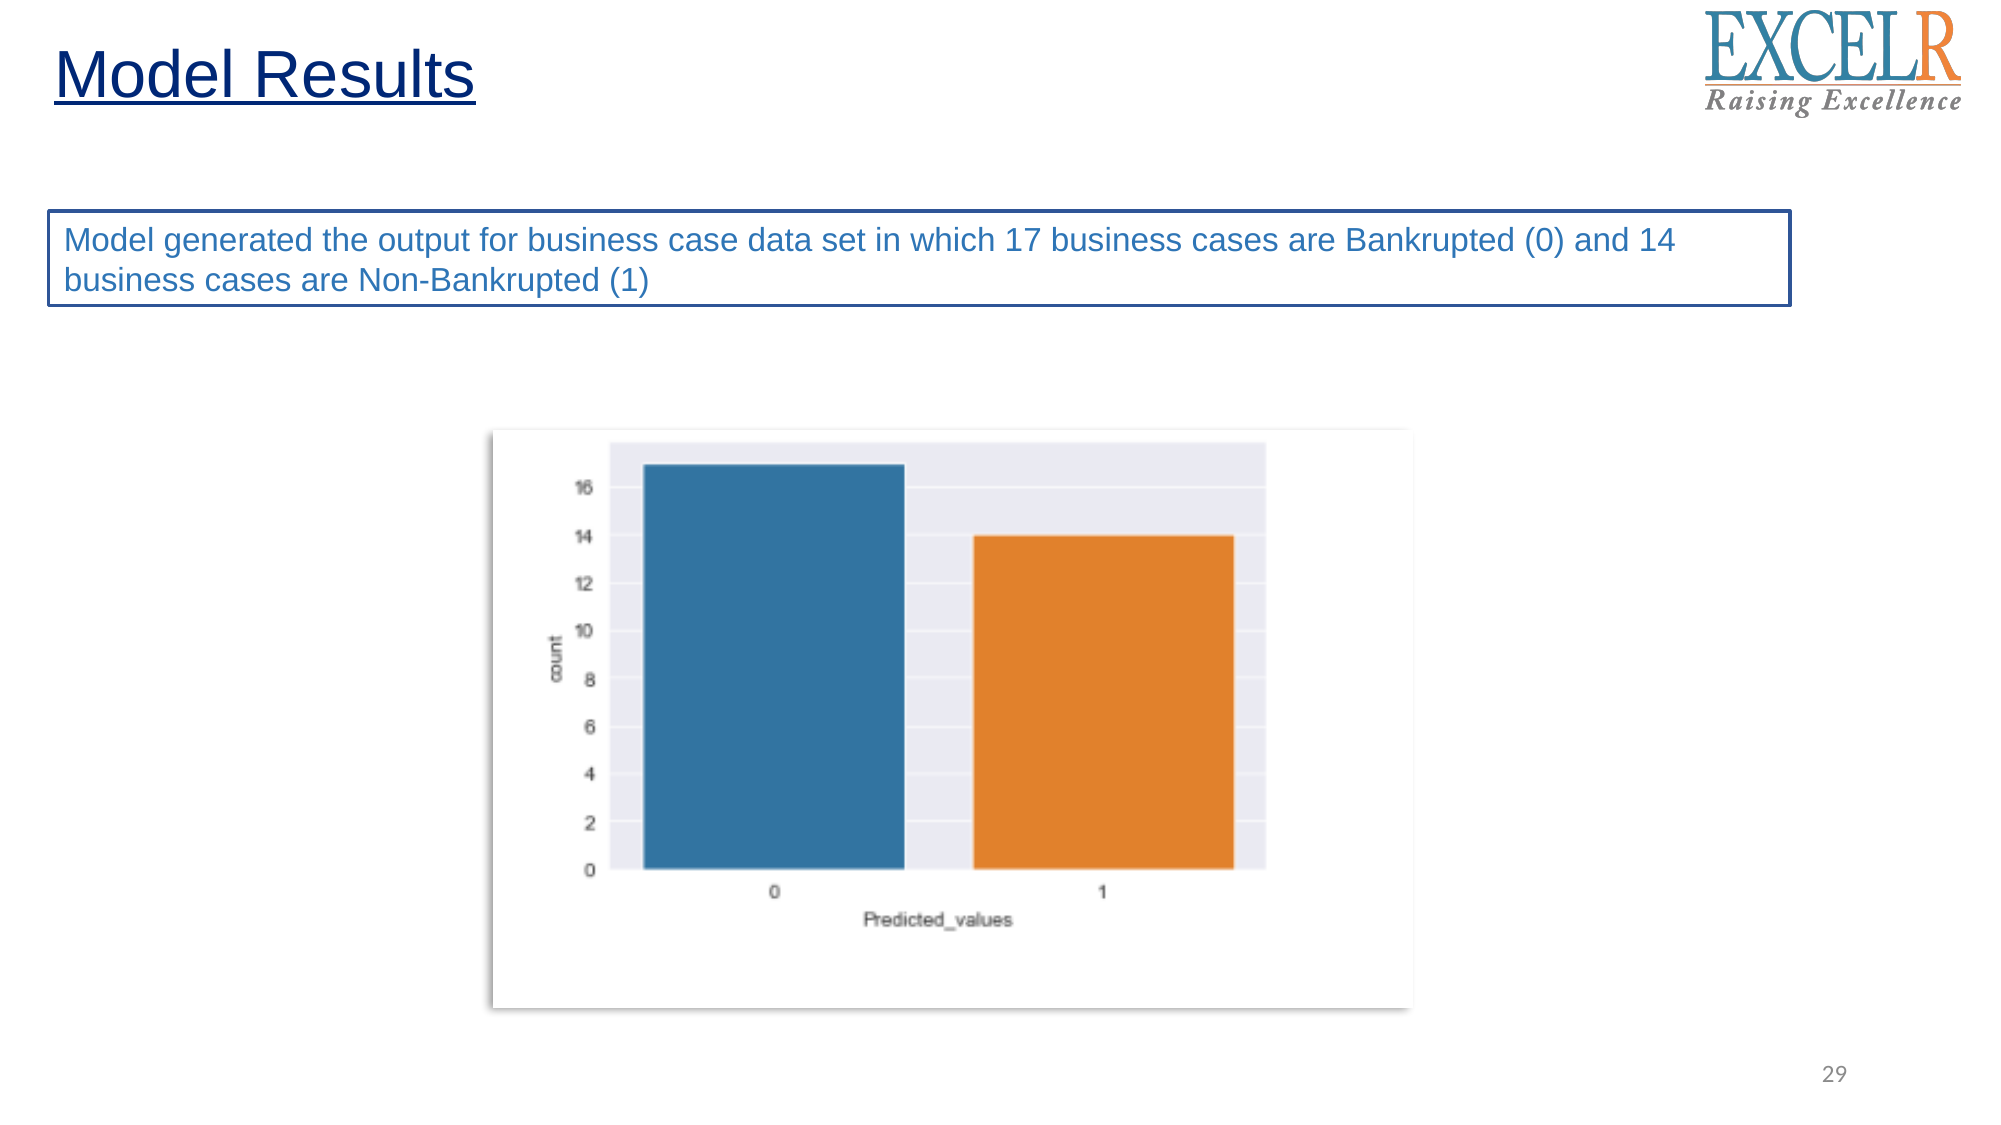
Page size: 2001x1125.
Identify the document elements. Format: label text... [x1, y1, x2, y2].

picture [493, 430, 1413, 1008]
picture [1705, 10, 1961, 118]
title Model Results [39, 7, 1565, 145]
text_box Model generated the output for business case data set in which 17 business cases are Bankrupted (0) and 14 business cases are Non-Bankrupted (1) [48, 210, 1791, 306]
slide_number 29 [1412, 1042, 1863, 1103]
